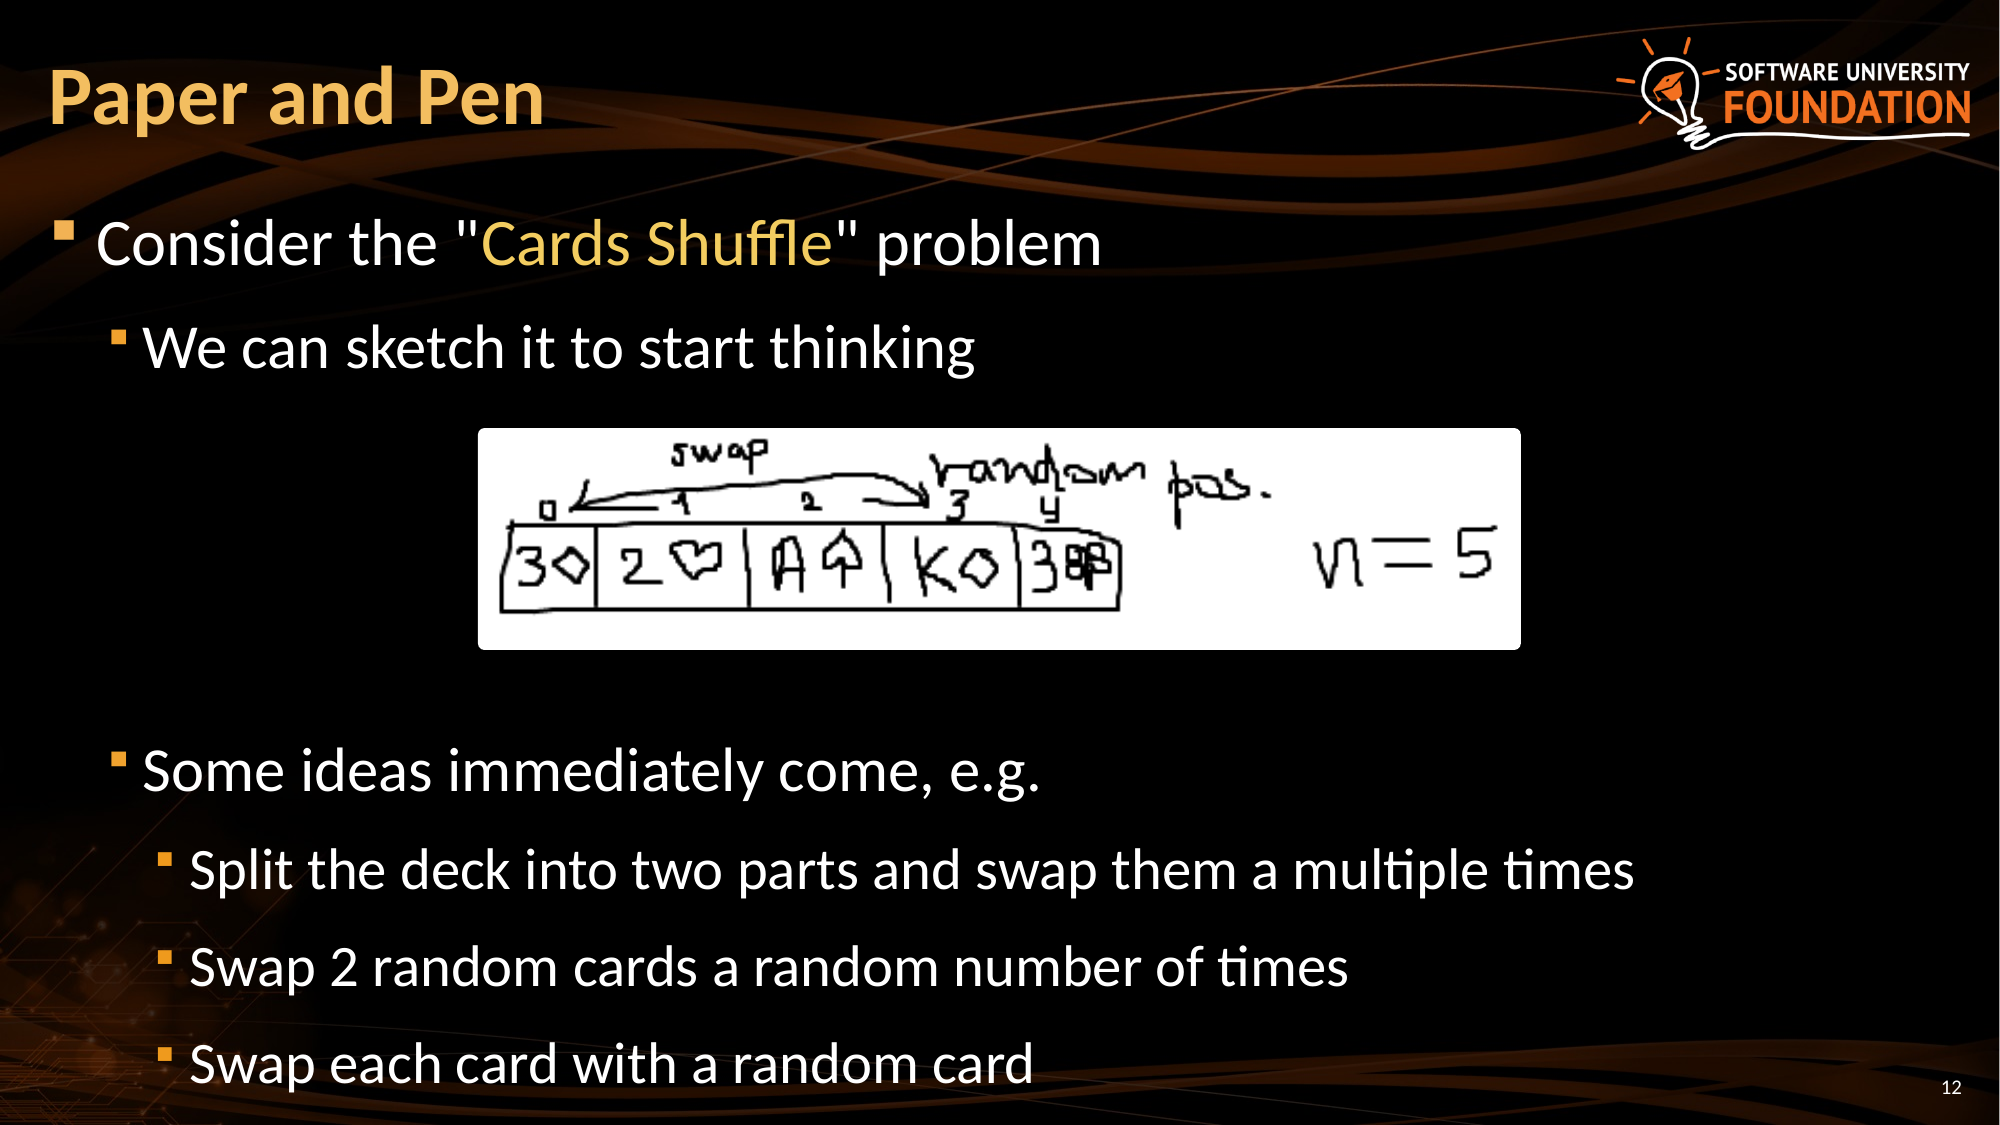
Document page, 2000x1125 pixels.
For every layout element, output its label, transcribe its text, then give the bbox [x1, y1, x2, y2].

list Consider the "Cards Shuffle" problem We can sketch it to start thinking Some ideas immediately come, e.g. Split the deck into two parts and swap them a multiple times Swap 2 random cards a random number of times Swap each card with a random card [31, 188, 1968, 1103]
title Paper and Pen [30, 6, 1602, 189]
picture [0, 0, 2000, 1125]
